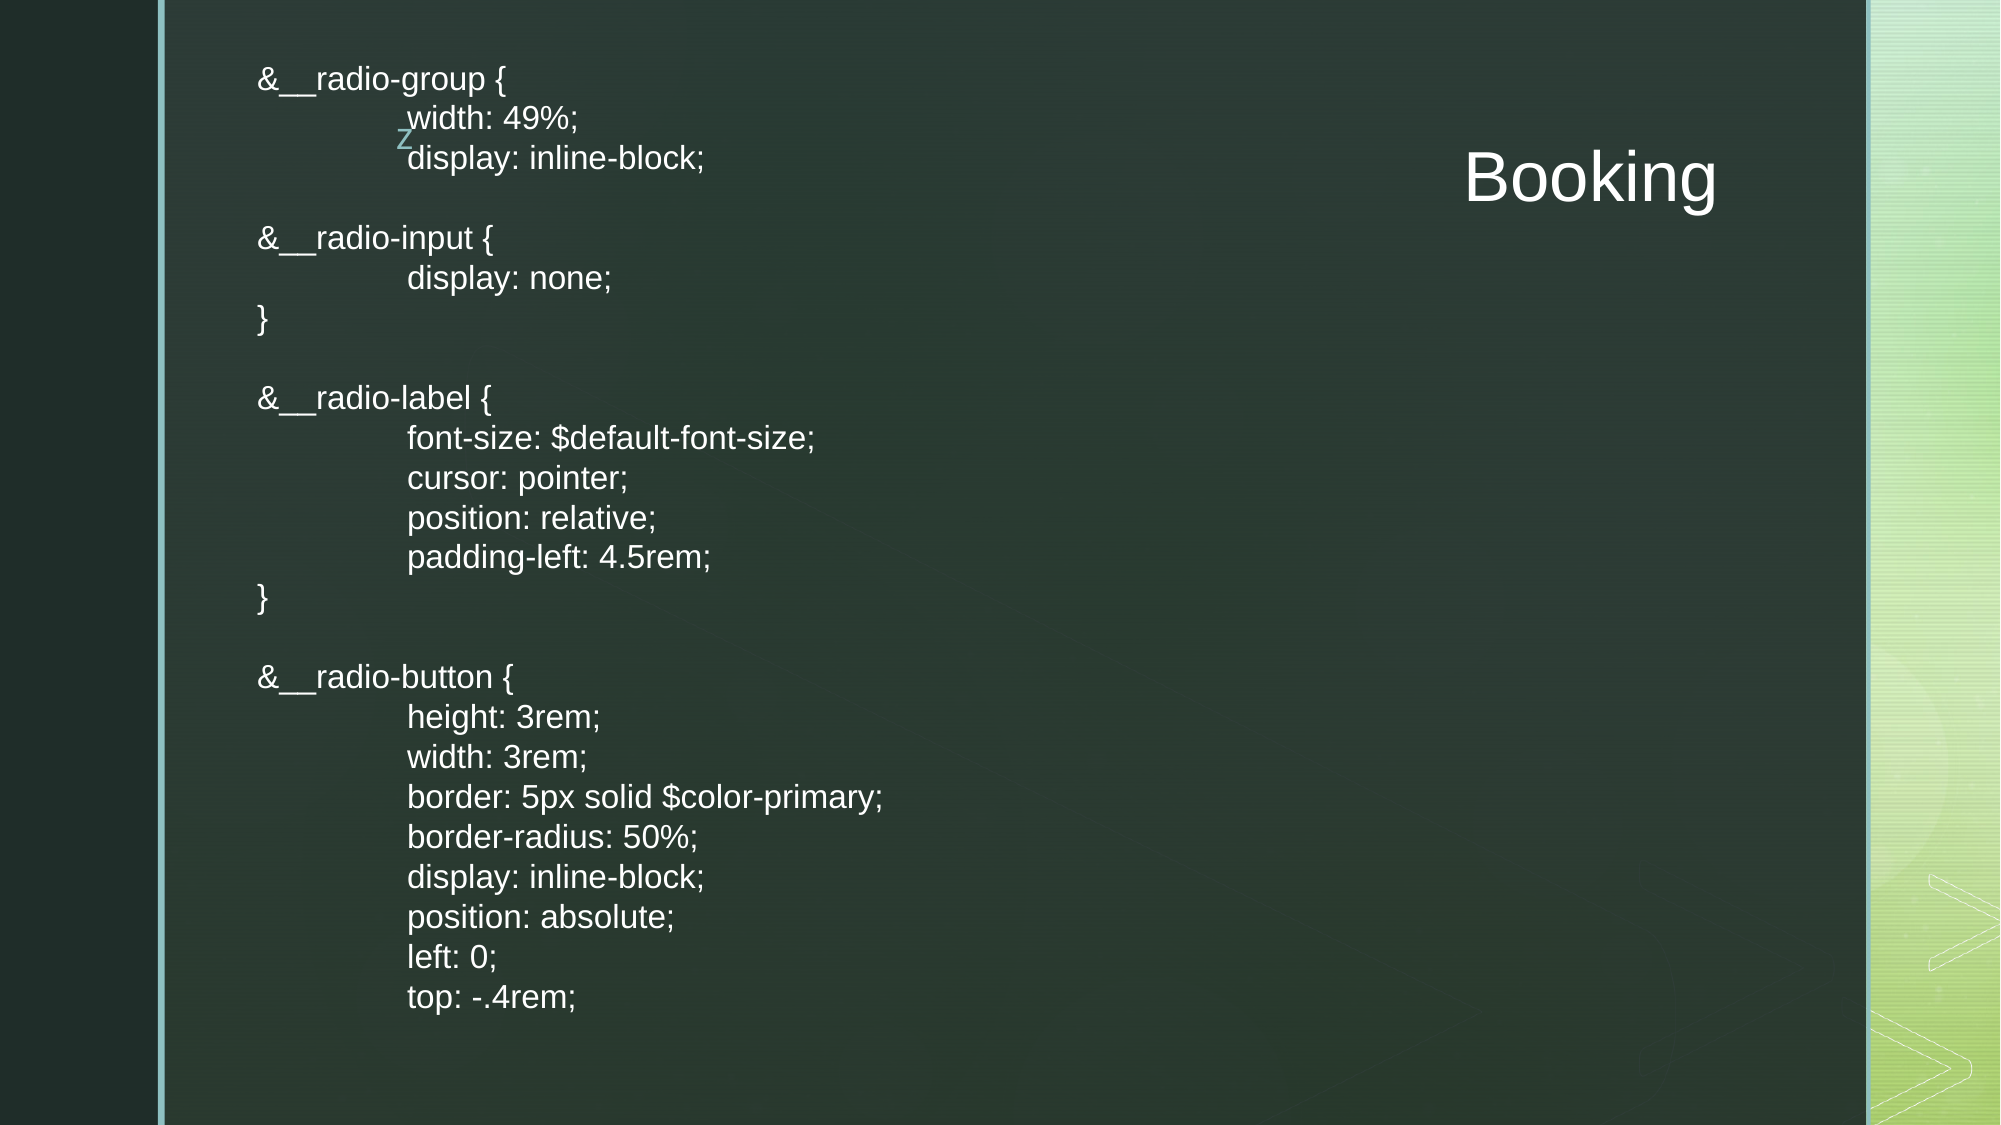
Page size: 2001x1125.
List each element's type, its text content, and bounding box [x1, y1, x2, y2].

text_box &__radio-group { width: 49%; display: inline-block; &__radio-input { display: none; } &__radio-label { font-size: $default-font-size; cursor: pointer; position: relative; padding-left: 4.5rem; } &__radio-button { height: 3rem; width: 3rem; border: 5px solid $color-primary; border-radius: 50%; display: inline-block; position: absolute; left: 0; top: -.4rem; [242, 49, 1823, 1023]
picture [1871, 0, 2001, 1125]
